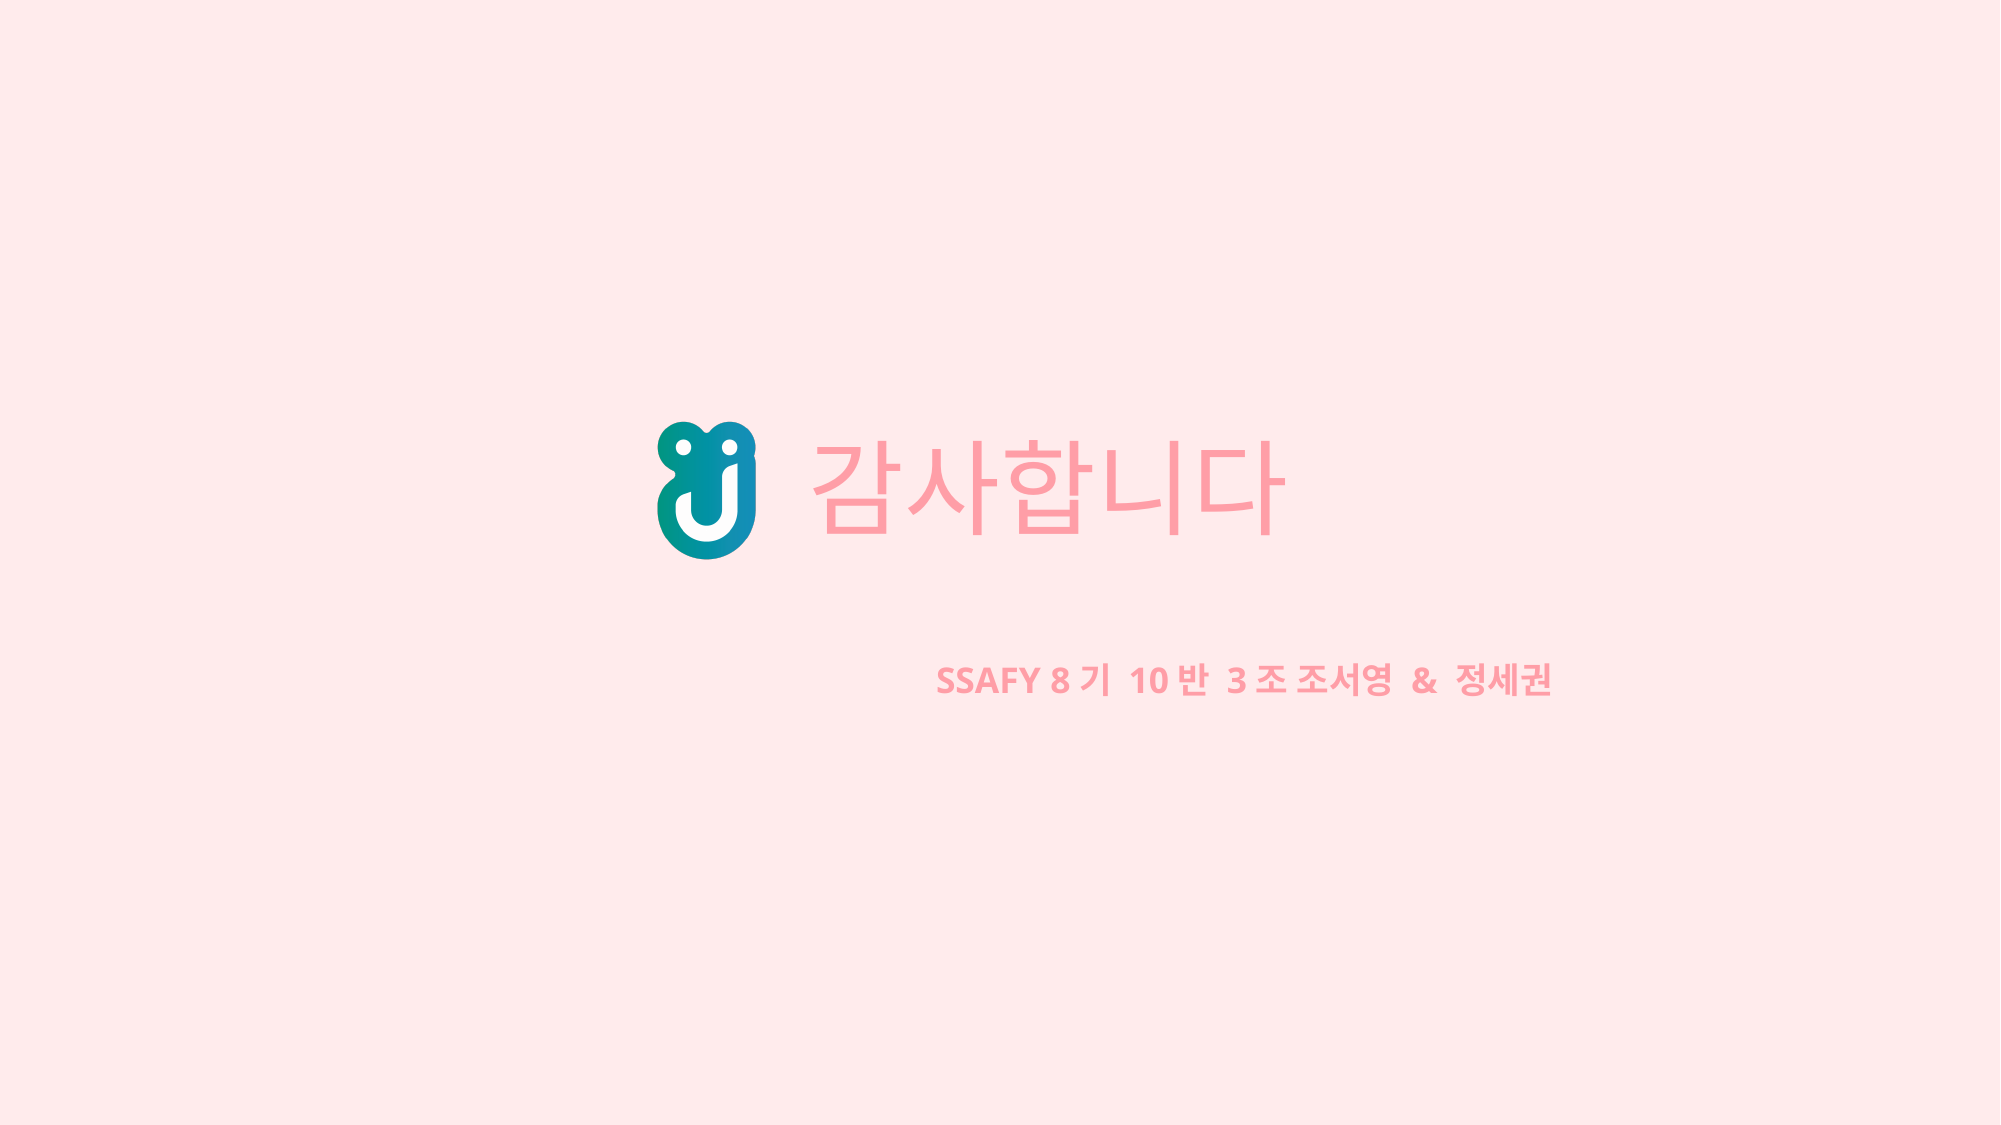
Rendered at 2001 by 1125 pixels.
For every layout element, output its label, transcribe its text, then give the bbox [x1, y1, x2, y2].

text_box 감사합니다 SSAFY 8기 10반 3조 조서영 & 정세권 [529, 415, 1569, 709]
picture [627, 410, 787, 570]
